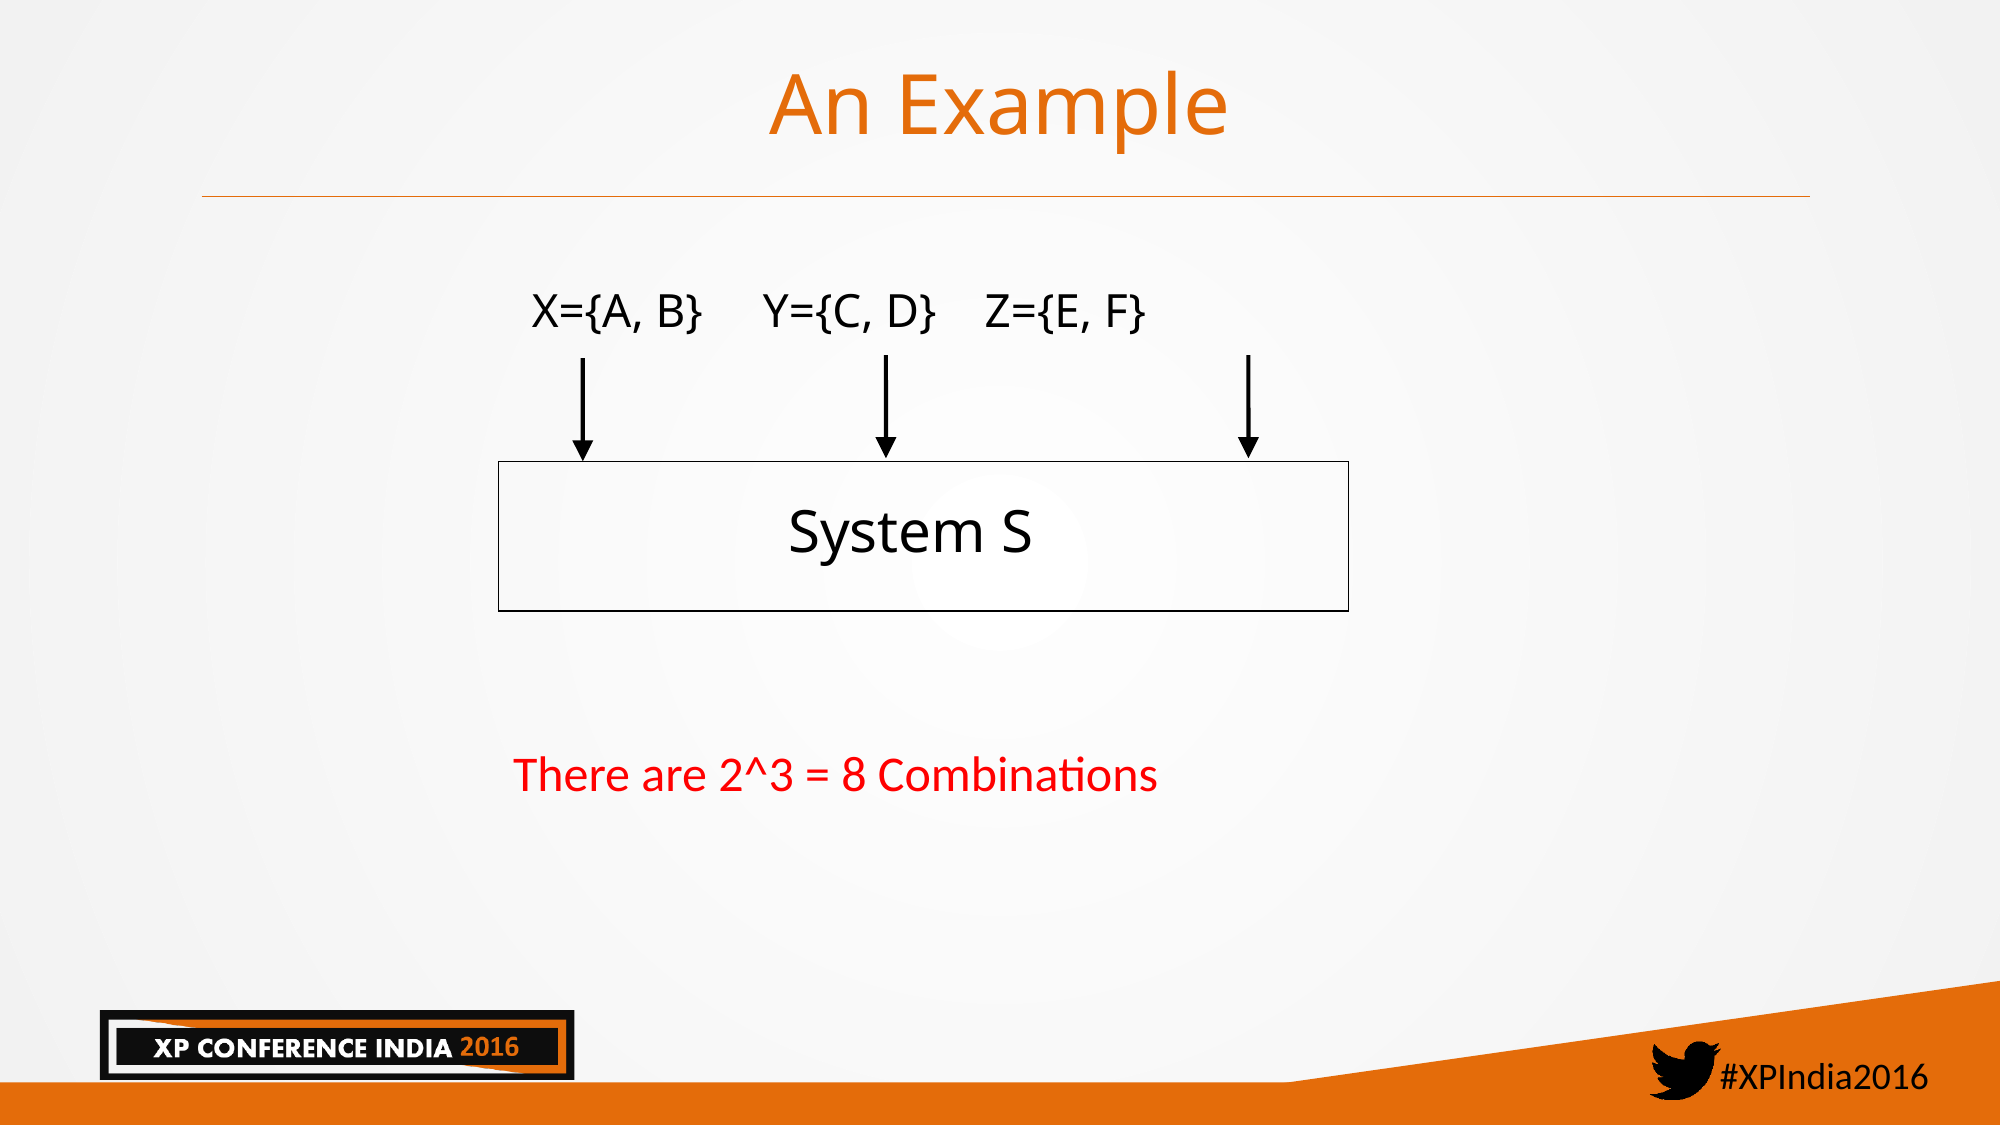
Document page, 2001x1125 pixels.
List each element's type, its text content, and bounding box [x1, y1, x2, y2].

text_box [1238, 355, 1259, 459]
text_box [572, 358, 594, 462]
text_box There are 2^3 = 8 Combinations [498, 734, 1305, 809]
text_box [498, 461, 1349, 612]
text_box System S [773, 486, 1118, 572]
text_box X={A, B} Y={C, D} Z={E, F} [517, 273, 1390, 344]
picture [99, 1010, 575, 1080]
title An Example [99, 7, 1900, 195]
text_box [875, 355, 897, 459]
